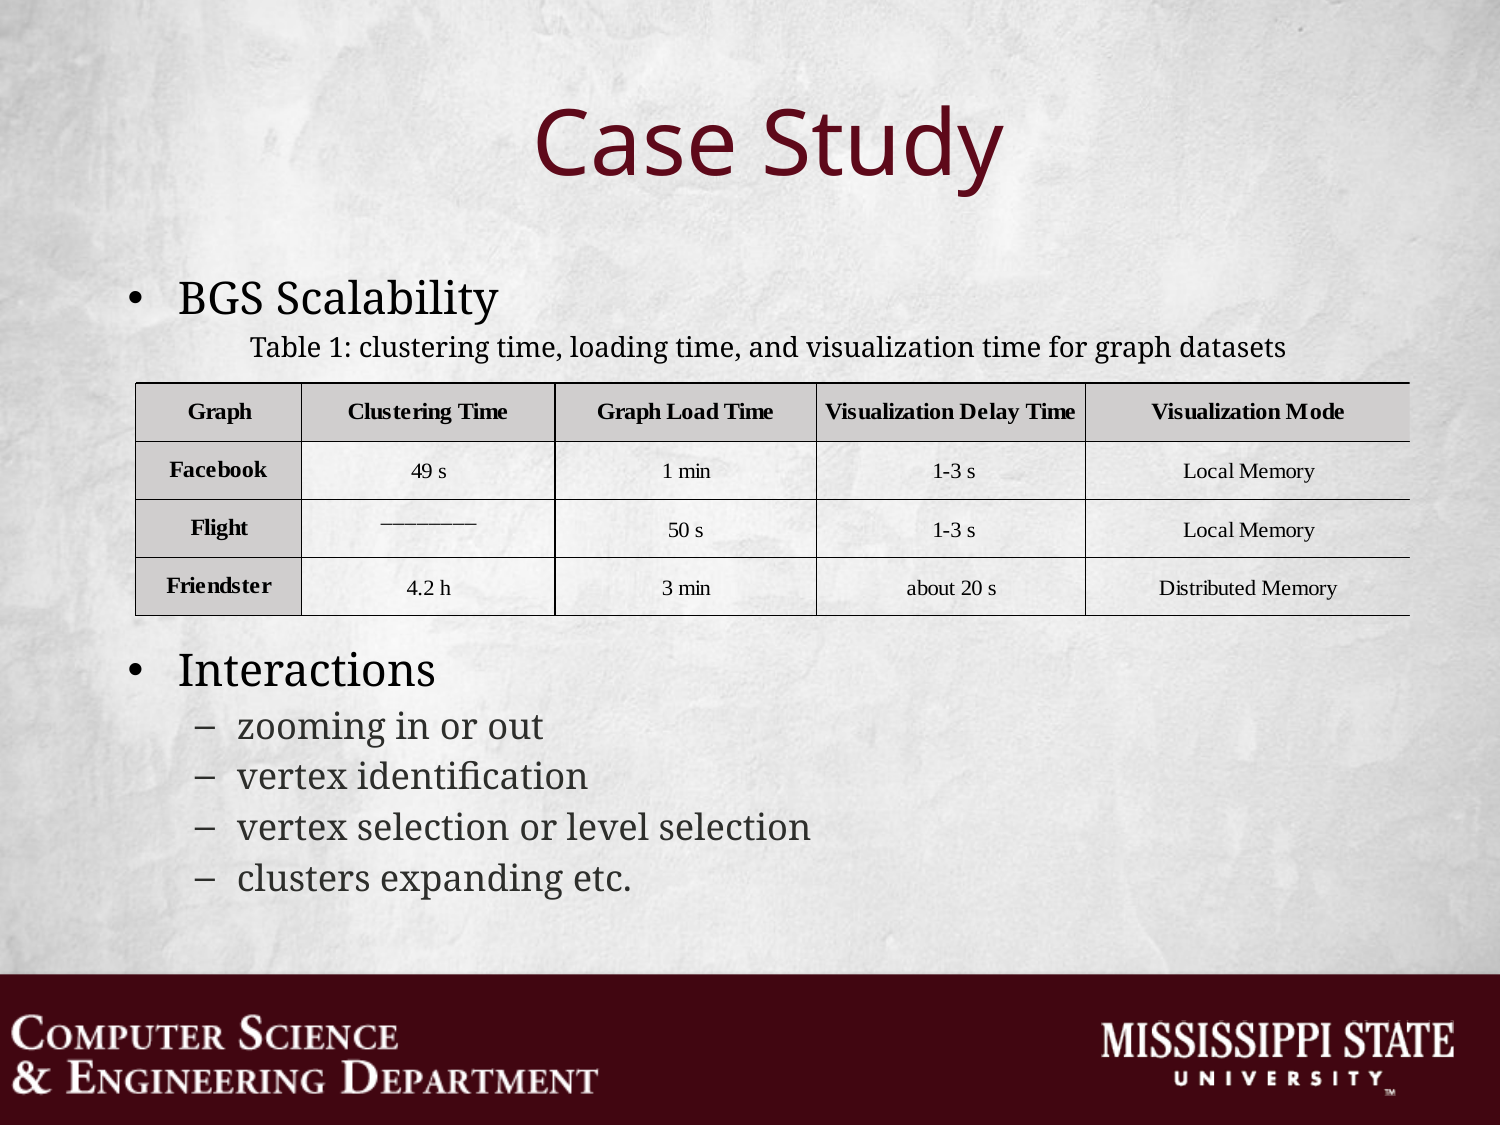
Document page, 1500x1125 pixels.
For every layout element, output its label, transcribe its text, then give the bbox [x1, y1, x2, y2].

picture [7, 1010, 1493, 1105]
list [0, 0, 1500, 974]
title Case Study [112, 45, 1425, 233]
picture [134, 382, 1412, 617]
list BGS Scalability Table 1: clustering time, loading time, and visualization time for graph datasets Interactions zooming in or out vertex identification vertex selection or level selection clusters expanding etc. [112, 262, 1425, 911]
